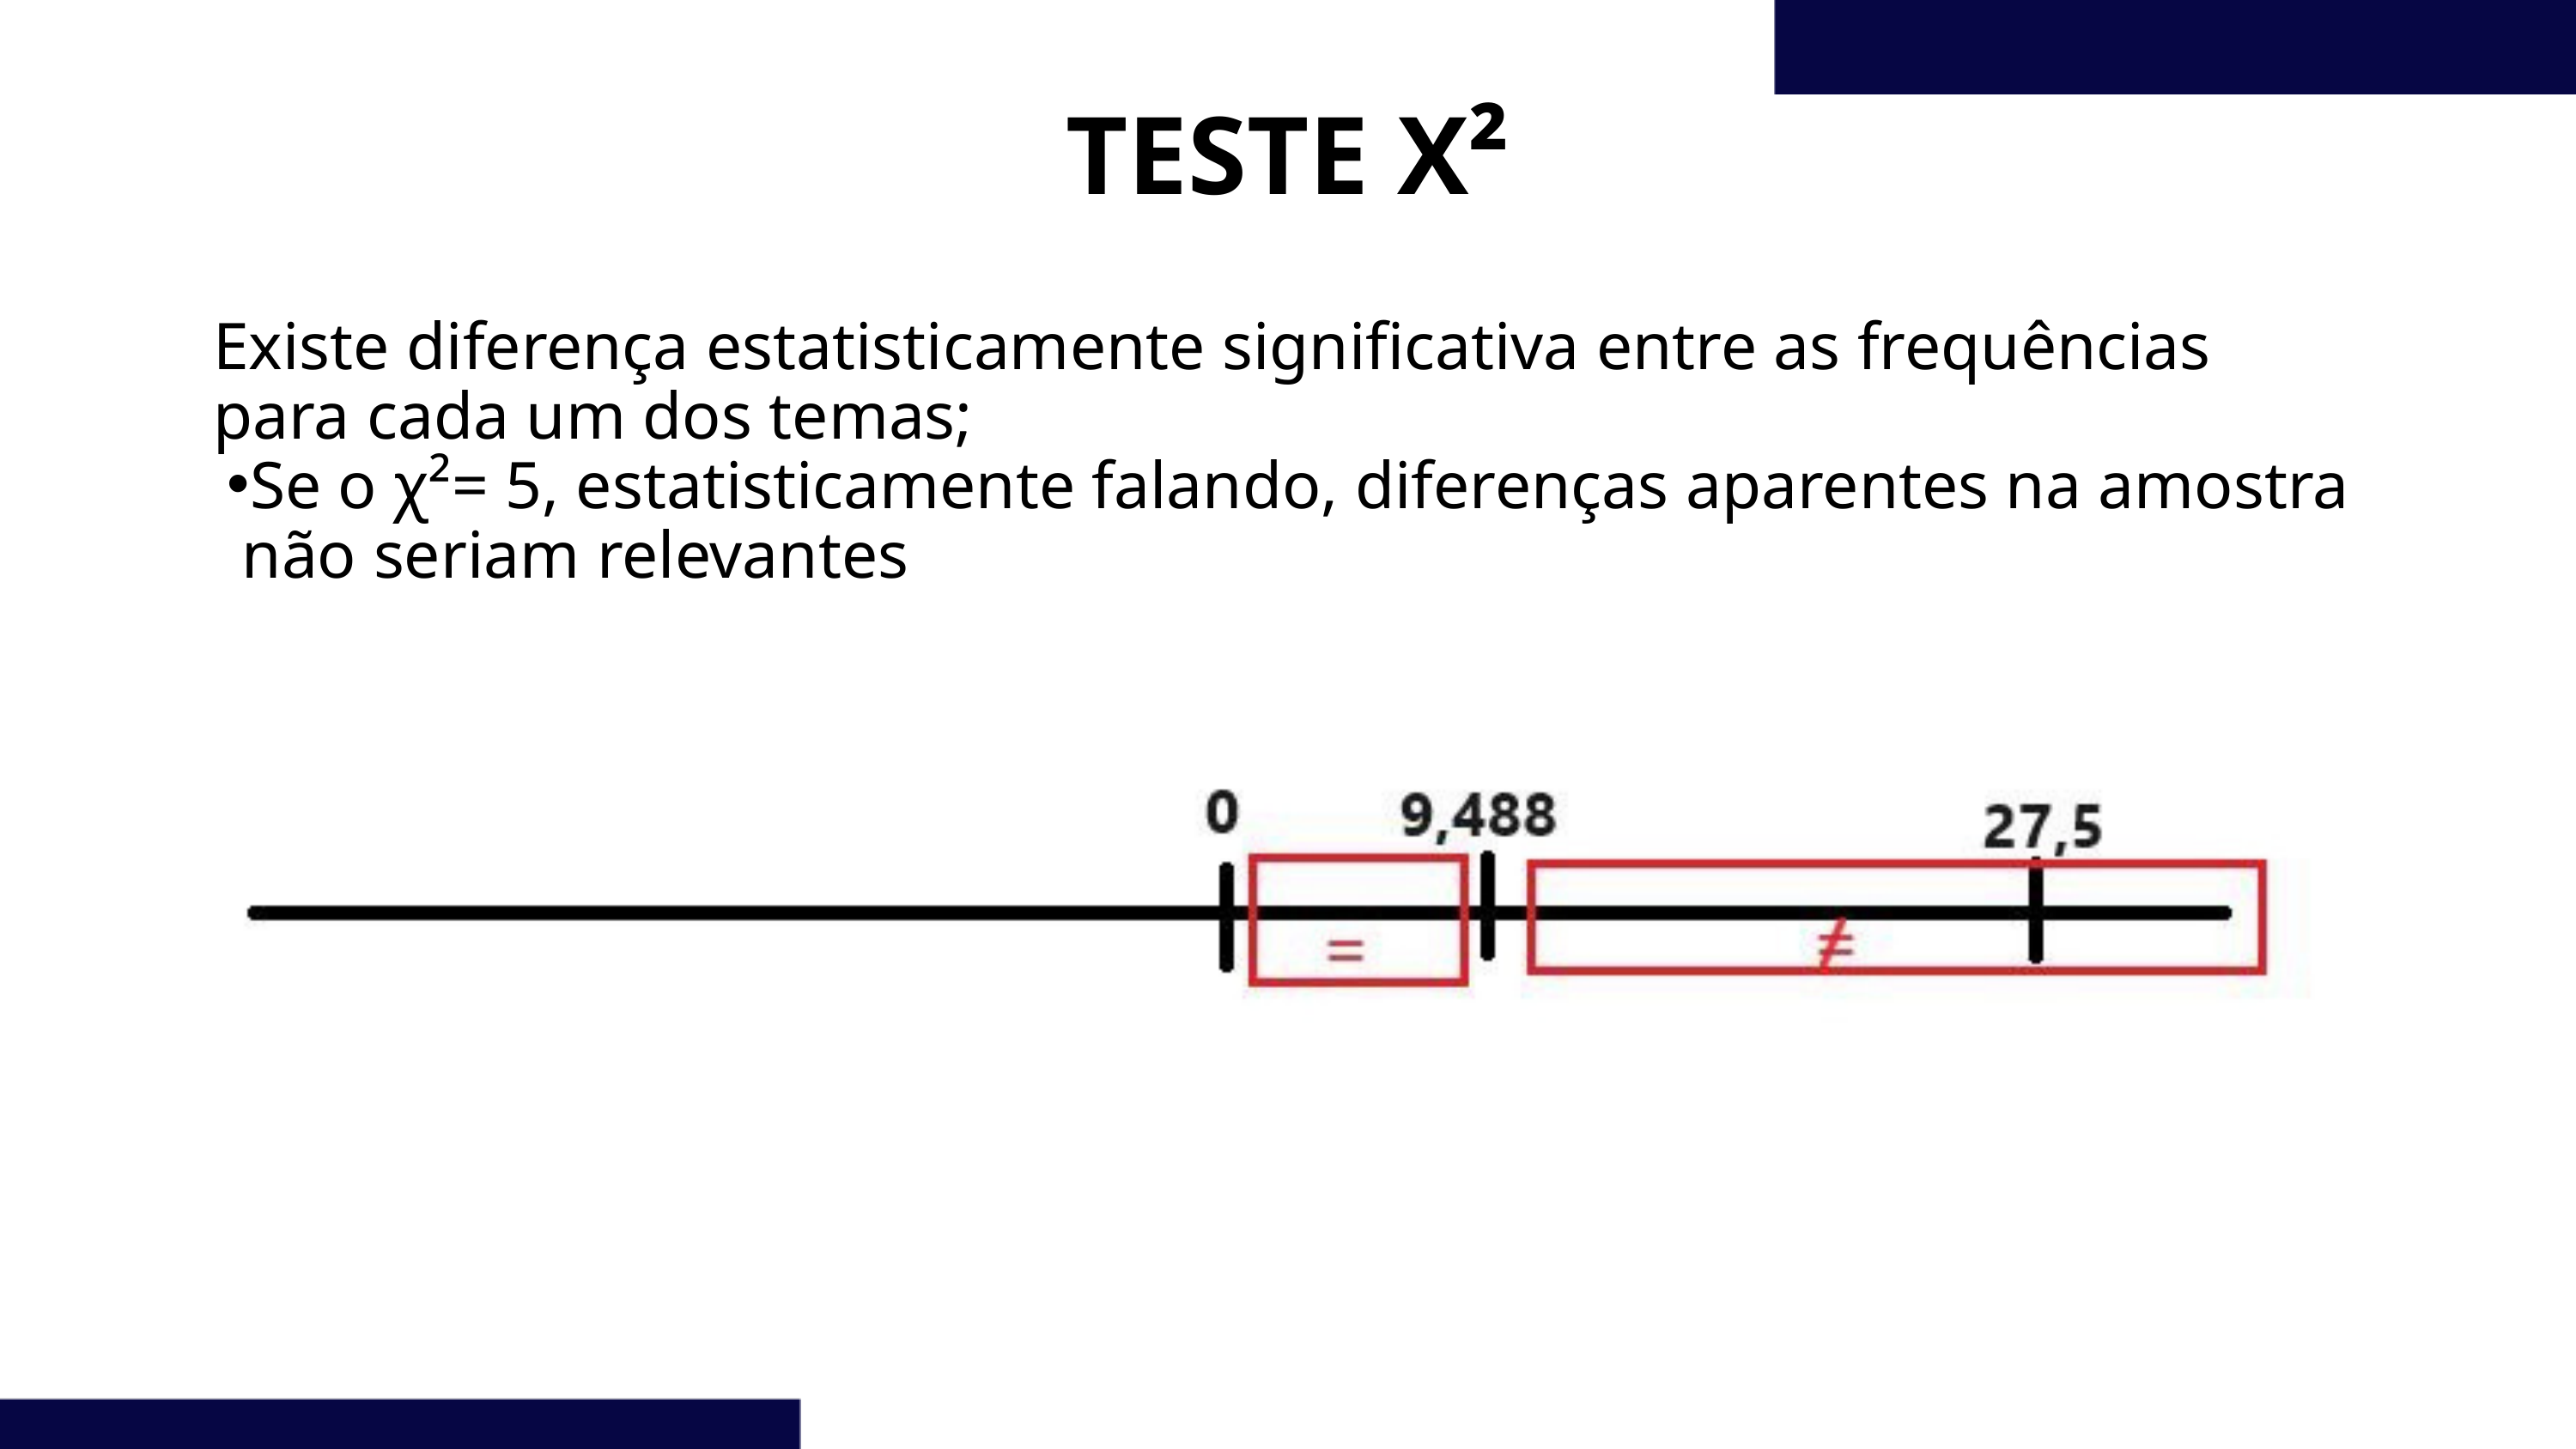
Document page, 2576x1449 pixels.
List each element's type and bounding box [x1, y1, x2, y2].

text_box [1774, 0, 2576, 94]
text_box [212, 36, 2364, 272]
text_box [176, 675, 2399, 1165]
text_box [212, 307, 2364, 591]
text_box [0, 1391, 801, 1449]
